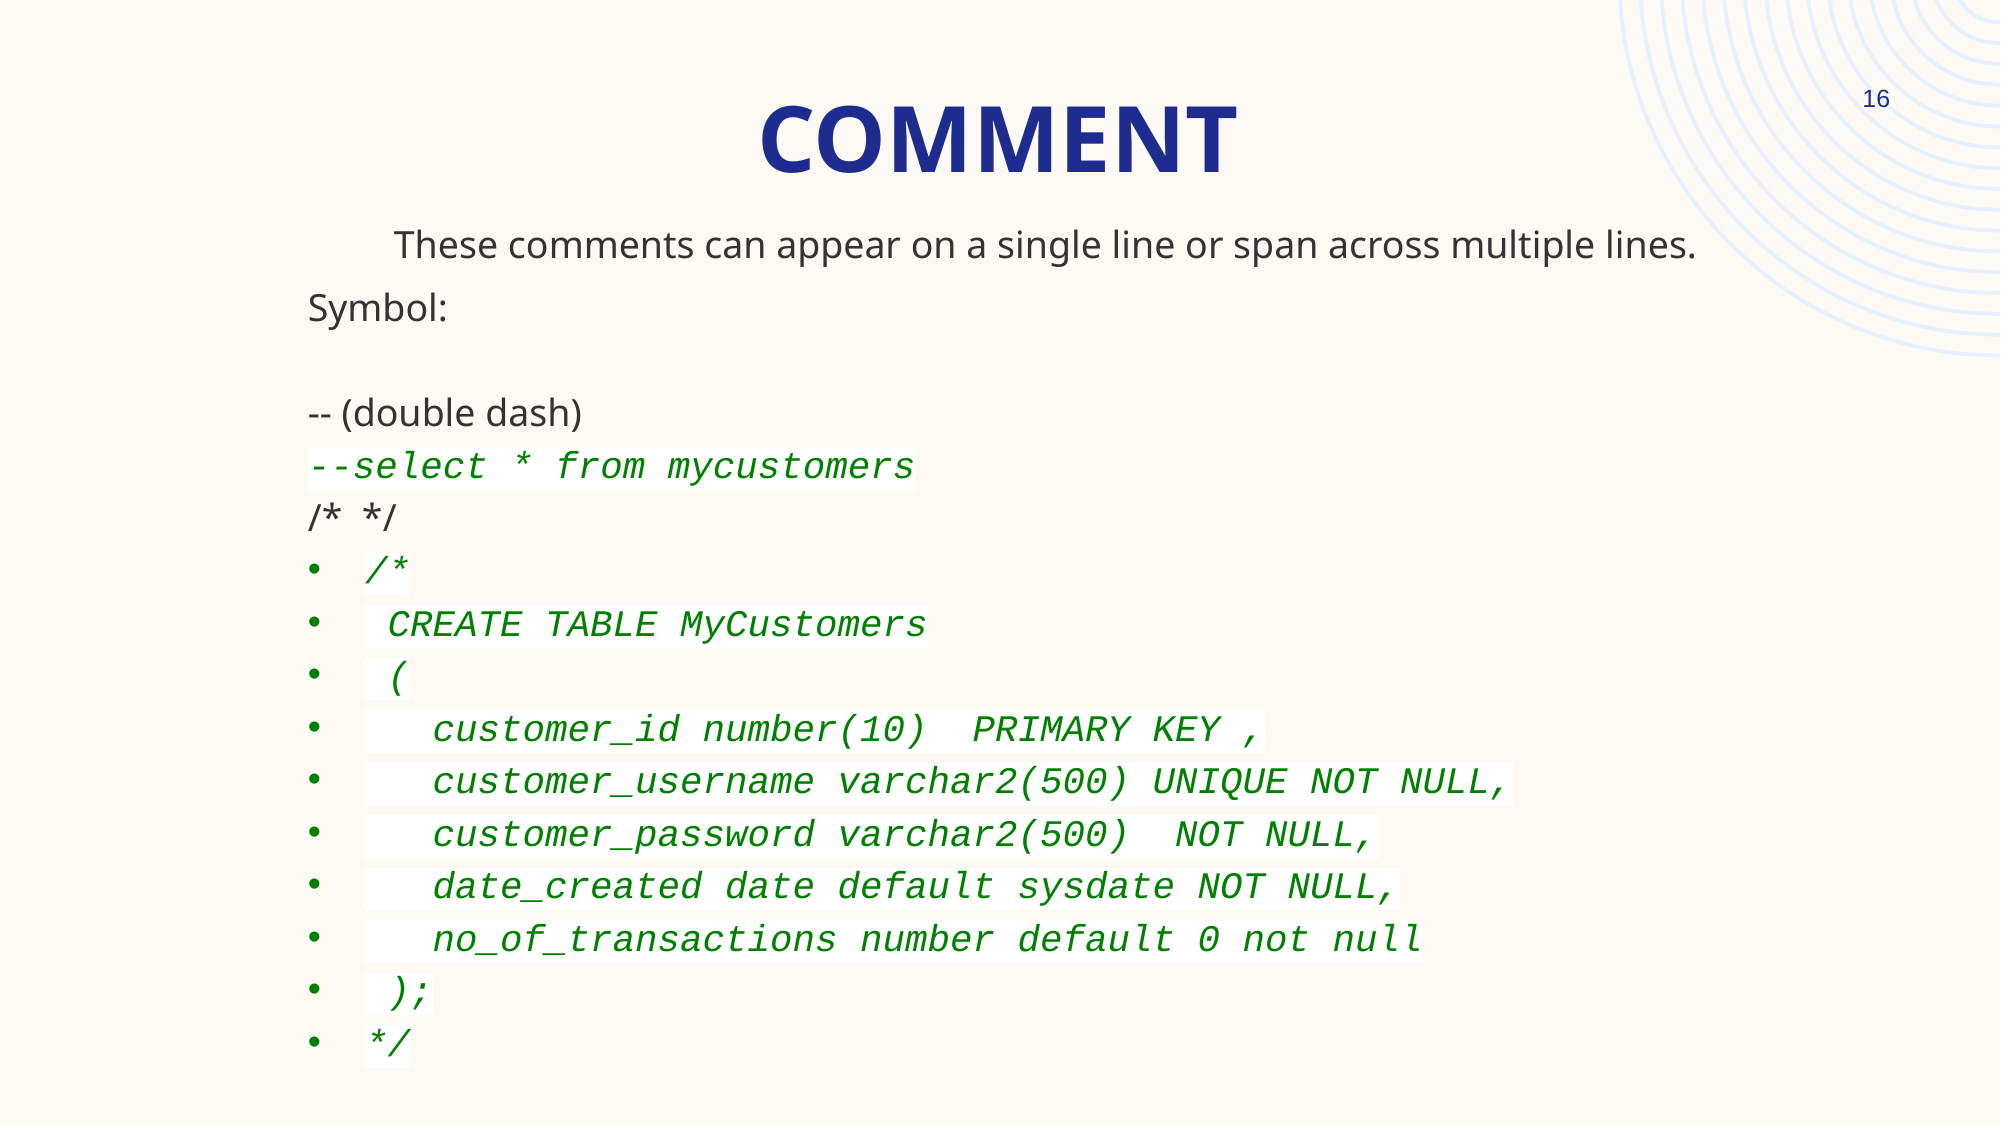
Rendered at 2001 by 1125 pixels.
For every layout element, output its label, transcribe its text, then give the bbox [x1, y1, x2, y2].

text_box These comments can appear on a single line or span across multiple lines. [369, 213, 1975, 274]
slide_number 16 [1795, 75, 1958, 120]
title COMMENT [123, 73, 1874, 200]
list Symbol: -- (double dash) --select * from mycustomers /* */ /* CREATE TABLE MyCustomers ( customer_id number(10) PRIMARY KEY , customer_username varchar2(500) UNIQUE NOT NULL, customer_password varchar2(500) NOT NULL, date_created date default sysdate NOT NULL, no_of_transactions number default 0 not null ); */ [292, 276, 1674, 1090]
